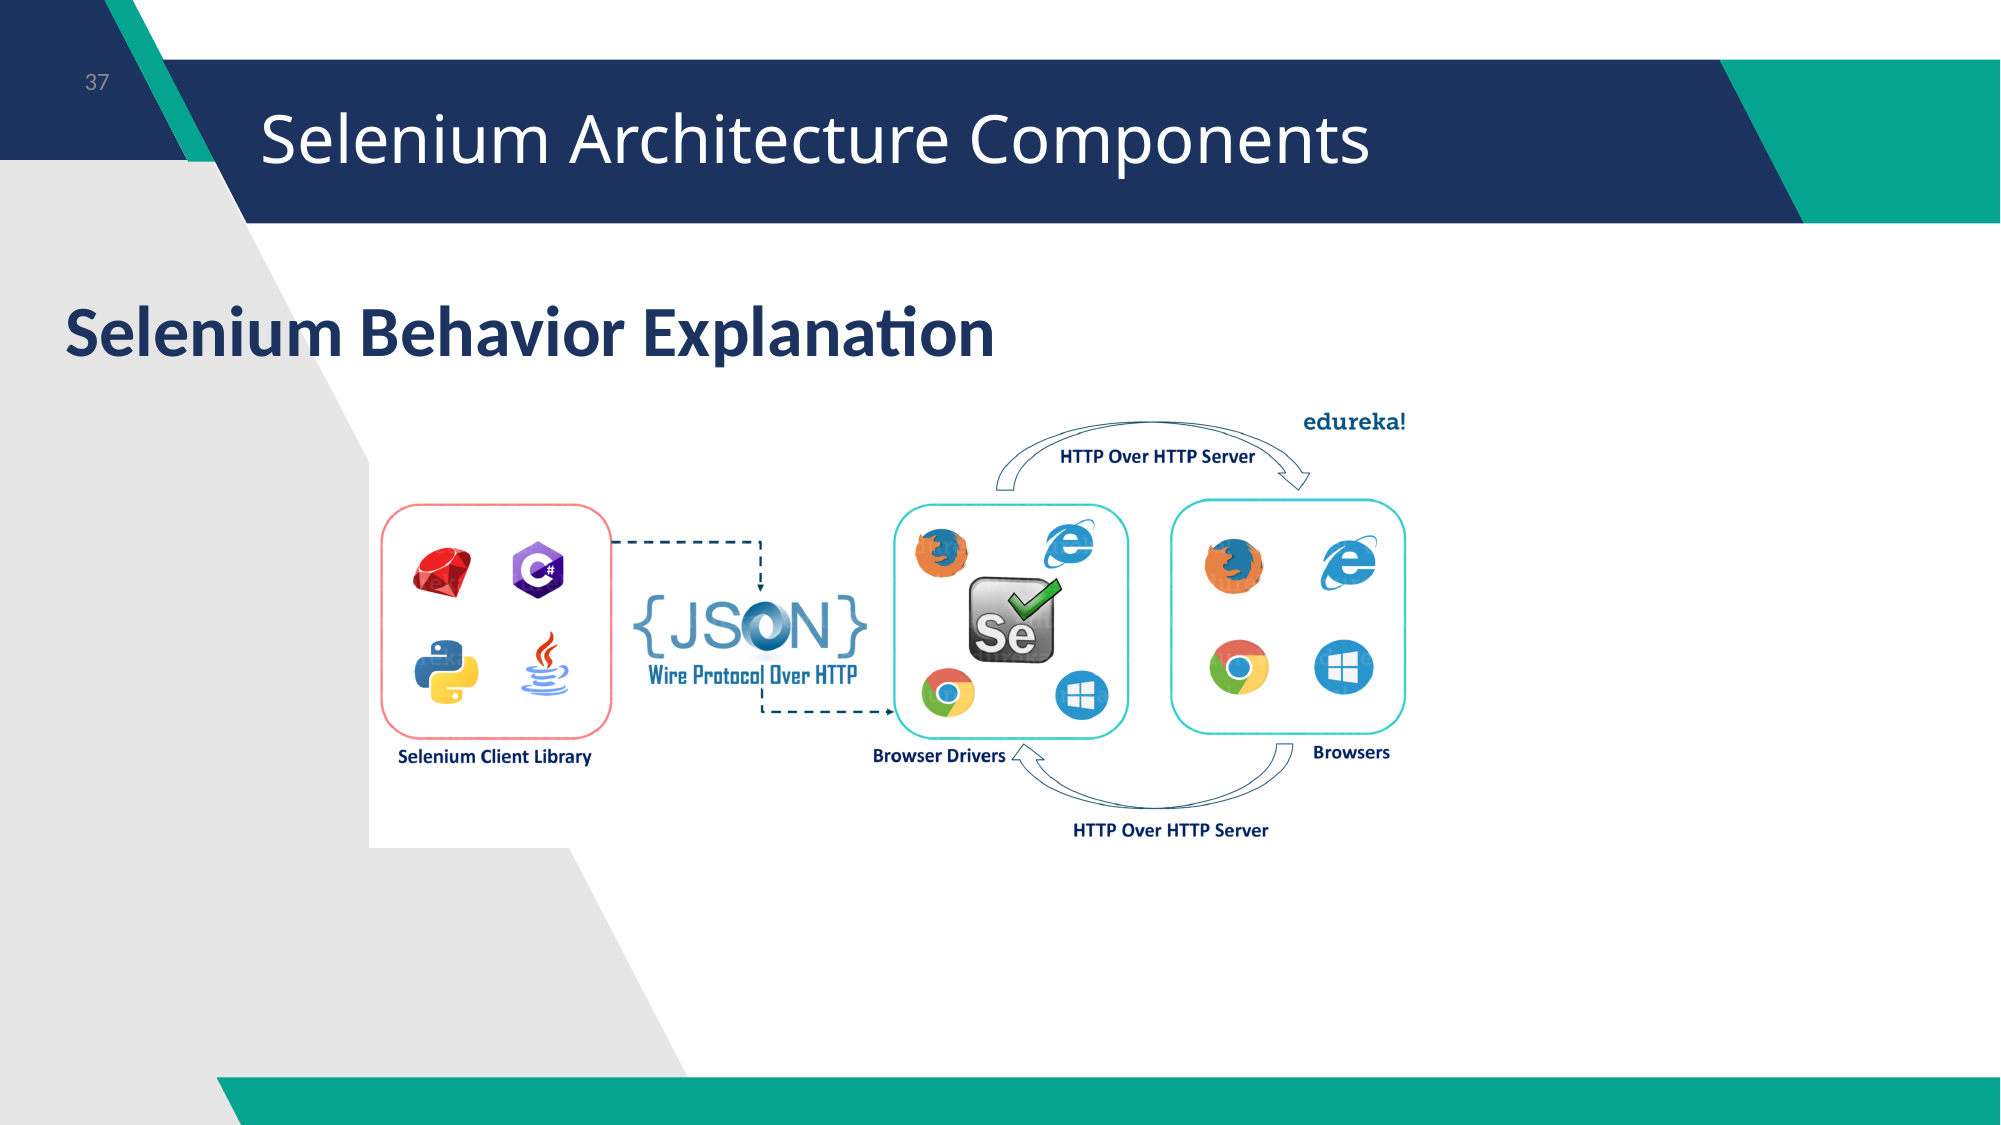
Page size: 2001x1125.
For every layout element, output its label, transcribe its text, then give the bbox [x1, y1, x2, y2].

picture [369, 411, 1416, 848]
title Selenium Architecture Components [240, 59, 1898, 224]
list Selenium Behavior Explanation [45, 273, 1776, 1048]
slide_number ‹#› [0, 0, 131, 160]
